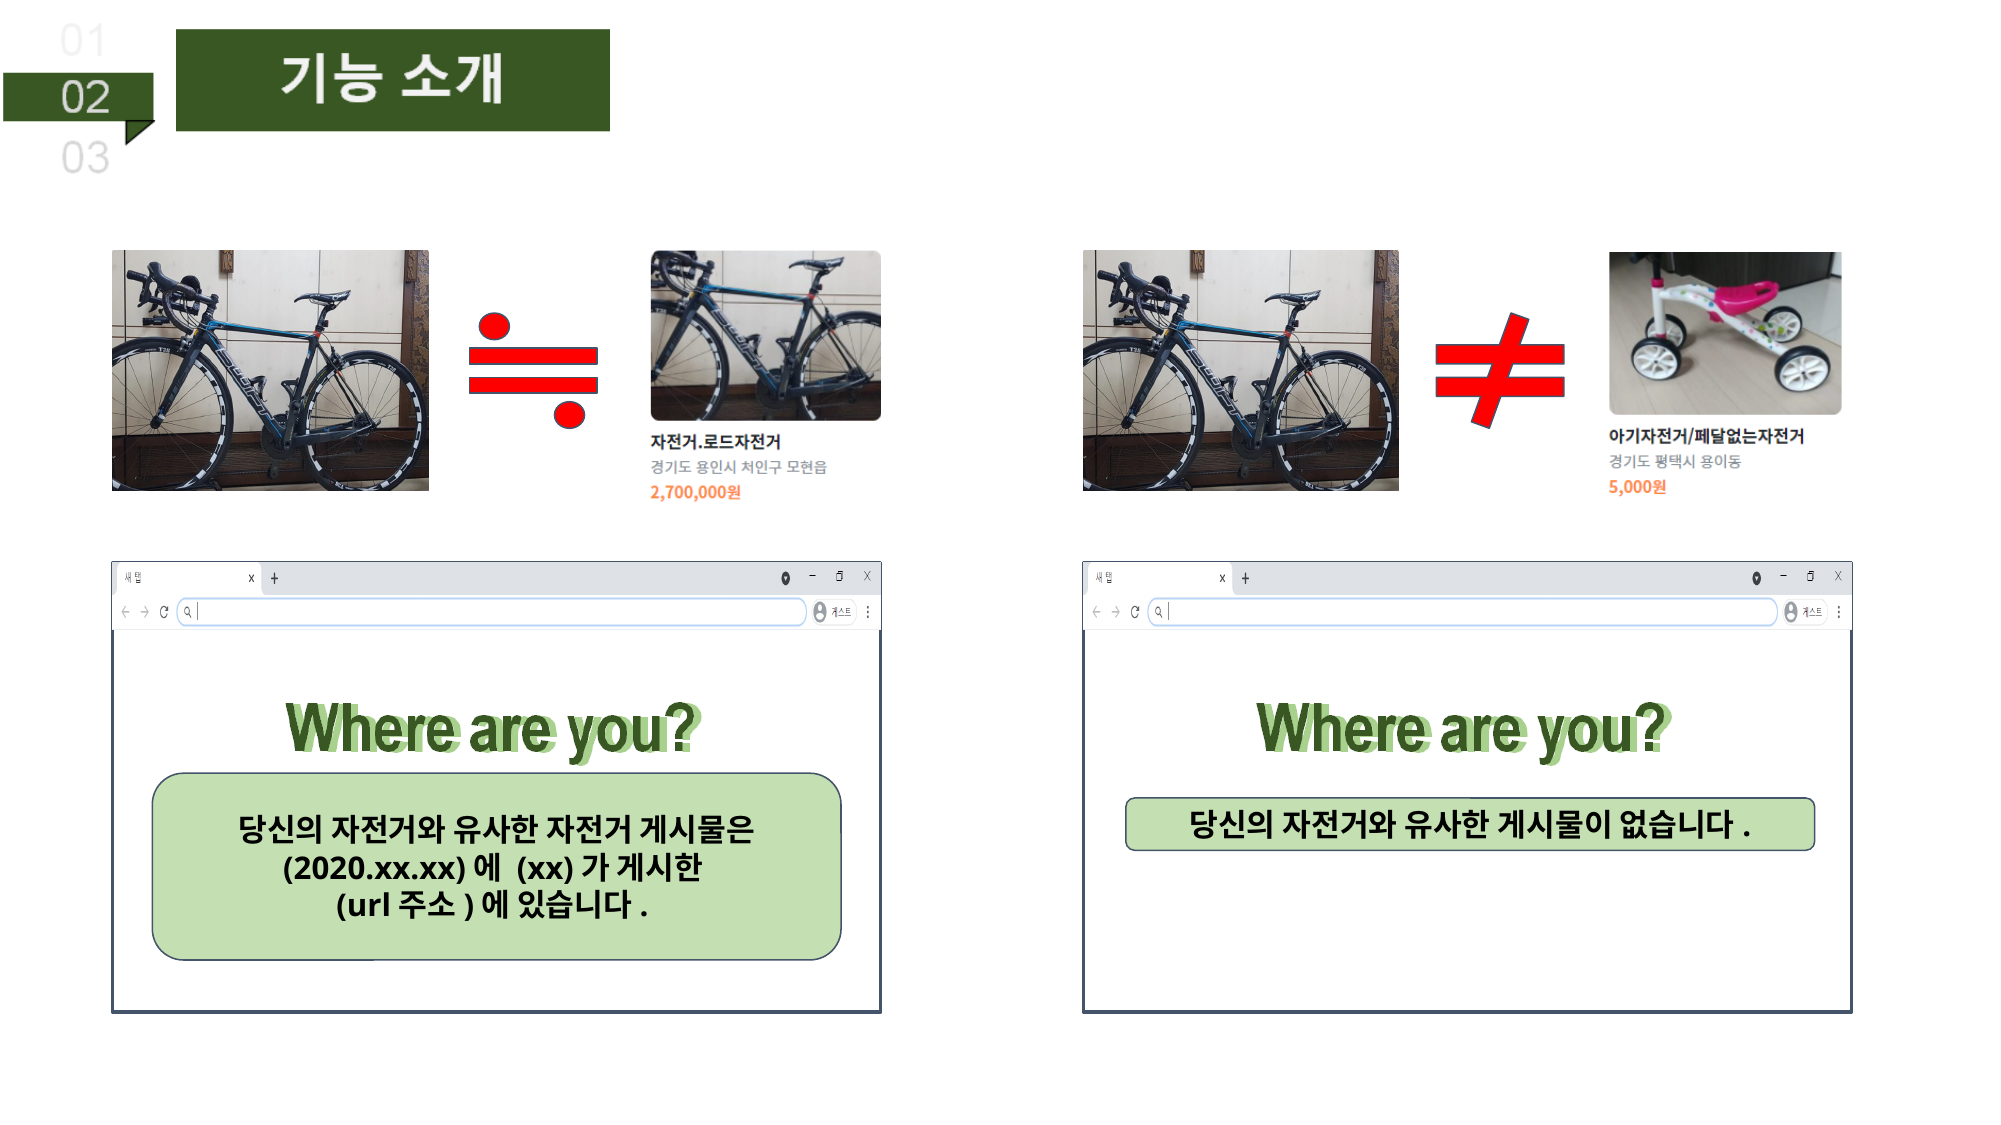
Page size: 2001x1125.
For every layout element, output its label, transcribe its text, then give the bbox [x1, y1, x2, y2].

text_box [469, 377, 598, 394]
picture [1082, 562, 1852, 630]
picture [112, 250, 429, 492]
text_box 당신의 자전거와 유사한 게시물이 없습니다. [1125, 797, 1815, 851]
picture [1248, 685, 1683, 774]
text_box [479, 313, 510, 340]
picture [277, 685, 712, 774]
picture [112, 562, 882, 630]
text_box [1436, 312, 1564, 429]
picture [1601, 252, 1844, 503]
text_box [469, 348, 598, 364]
text_box [1083, 637, 1852, 1013]
text_box 당신의 자전거와 유사한 자전거 게시물은 (2020.xx.xx)에 (xx)가 게시한 (url주소)에 있습니다. [152, 773, 842, 961]
picture [0, 0, 156, 211]
text_box [112, 637, 881, 1013]
picture [638, 250, 882, 506]
picture [1082, 250, 1400, 492]
text_box [554, 401, 585, 429]
picture [175, 28, 610, 144]
